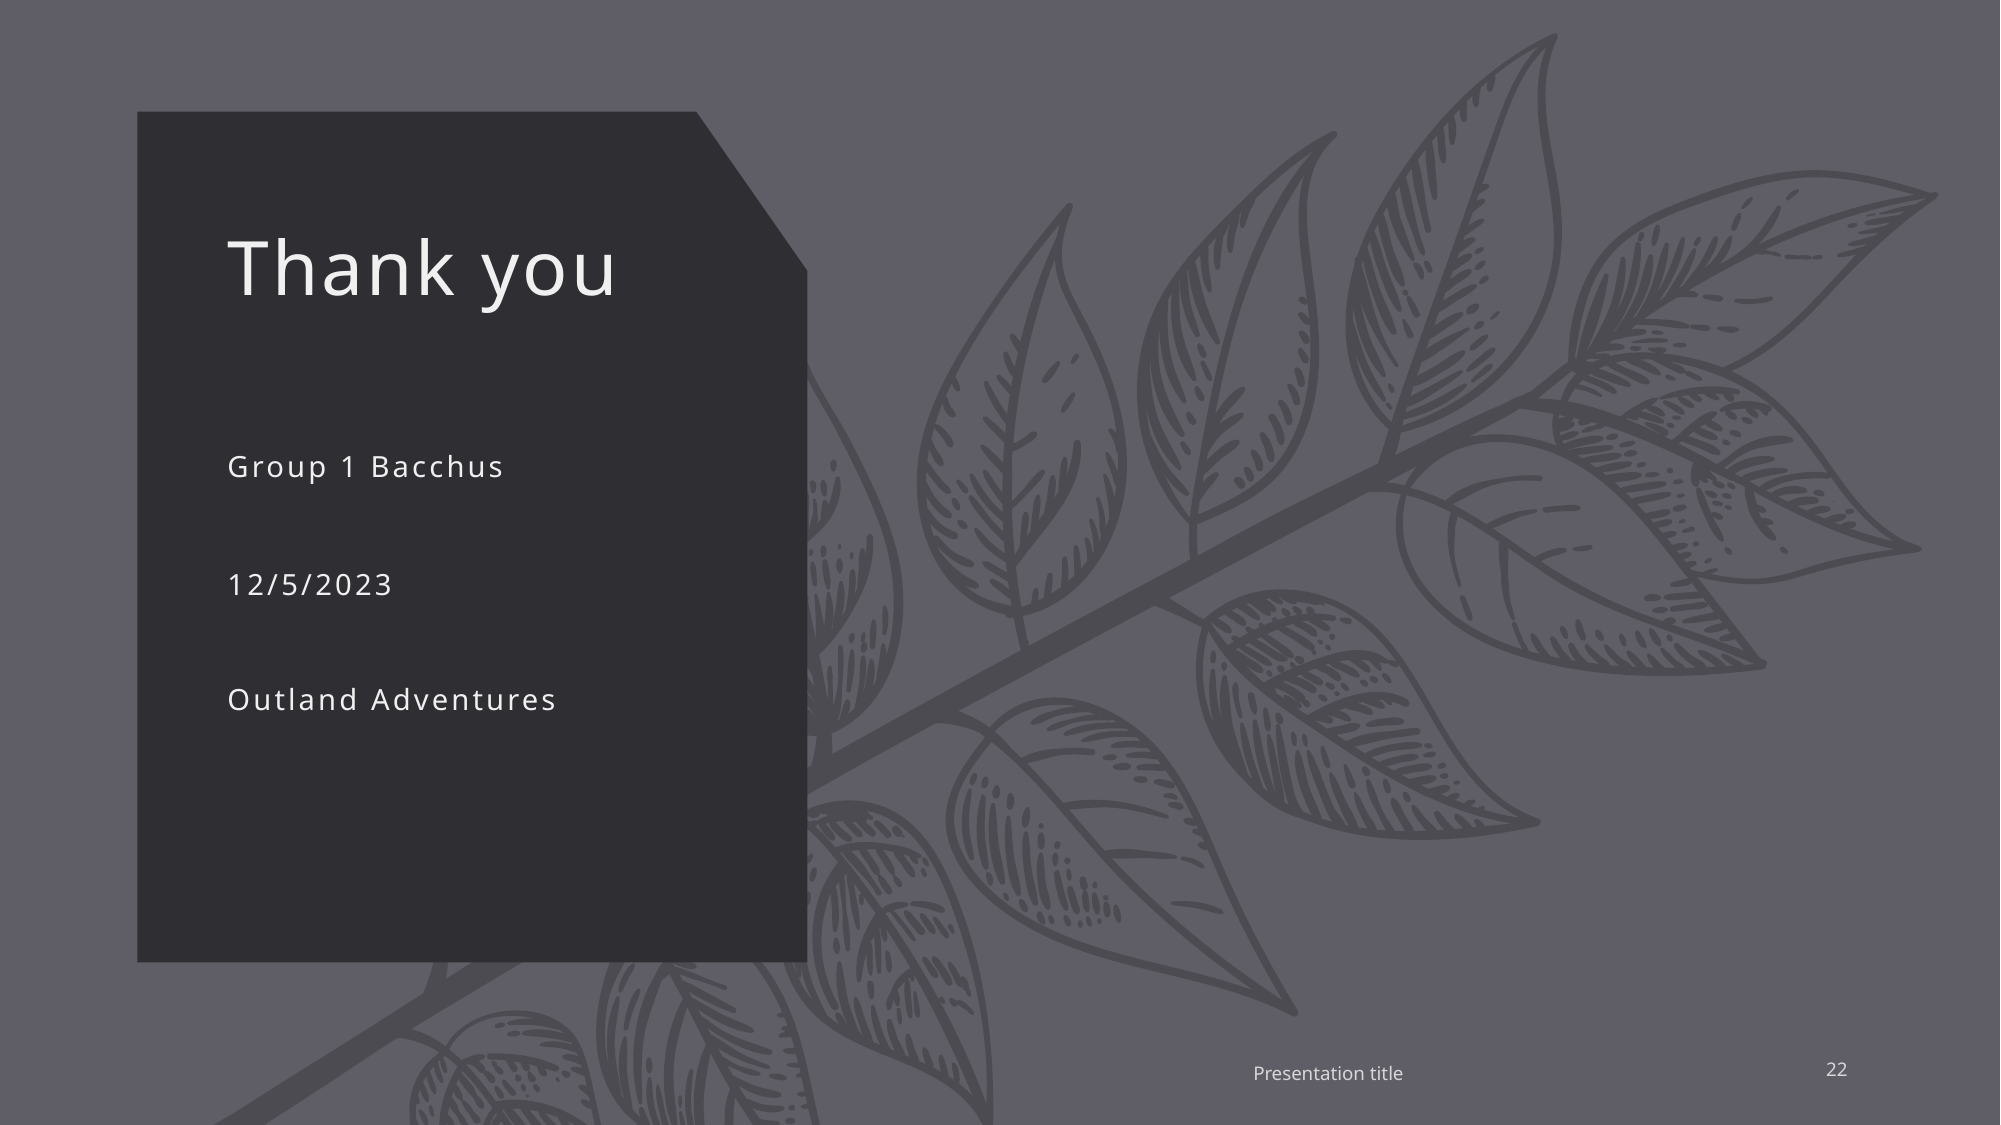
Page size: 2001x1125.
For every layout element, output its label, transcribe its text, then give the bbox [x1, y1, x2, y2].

slide_number 22 [1702, 1038, 1863, 1103]
footer Presentation title [990, 1042, 1666, 1103]
list Outland Adventures [212, 653, 703, 749]
title Thank you [212, 223, 700, 353]
list 12/5/2023 [212, 539, 703, 634]
list Group 1 Bacchus [212, 421, 703, 515]
